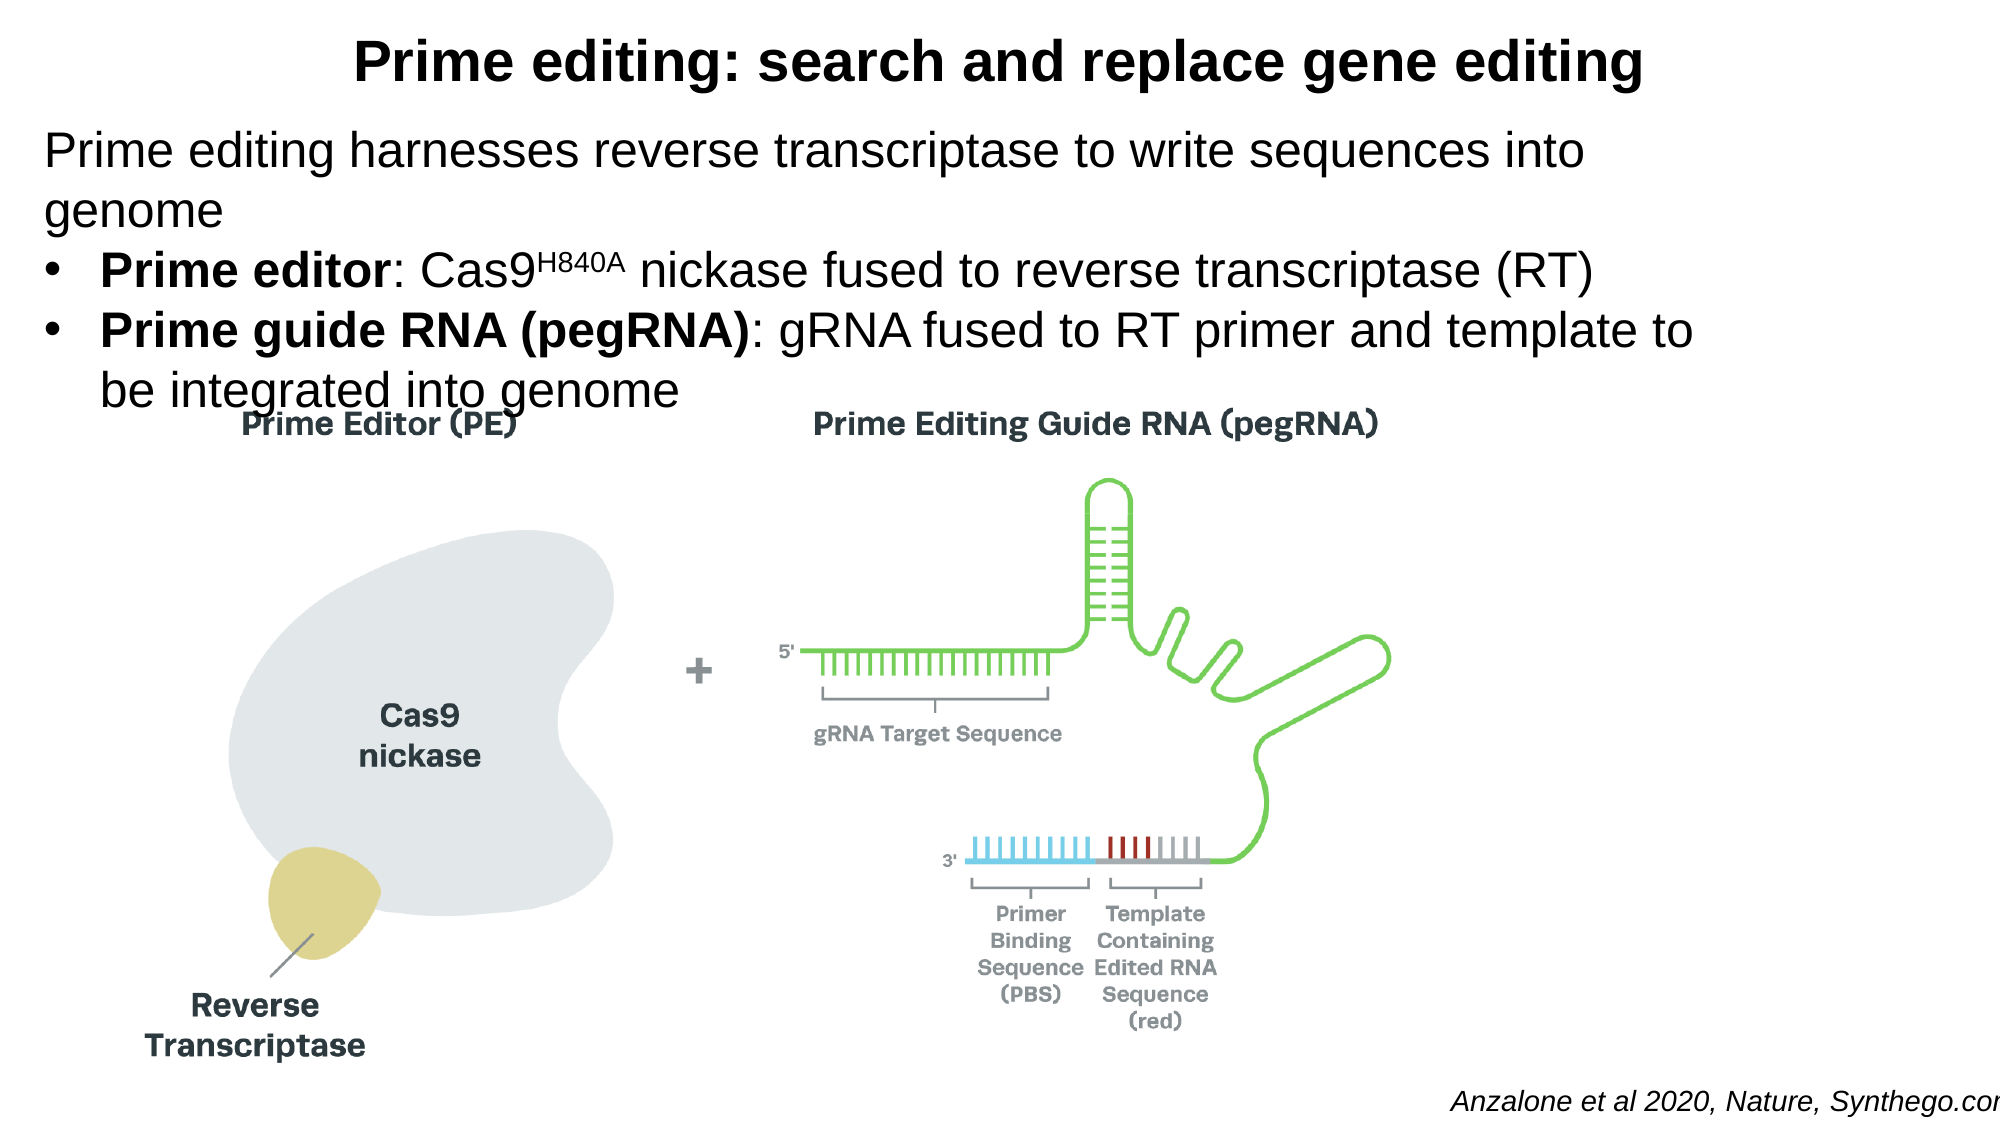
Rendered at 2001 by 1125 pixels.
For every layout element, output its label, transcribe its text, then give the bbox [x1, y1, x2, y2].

text_box Anzalone et al 2020, Nature, Synthego.com [1436, 1074, 2000, 1125]
picture [110, 380, 1414, 1094]
text_box Prime editing harnesses reverse transcriptase to write sequences into genome Prime editor: Cas9H840A nickase fused to reverse transcriptase (RT) Prime guide RNA (pegRNA): gRNA fused to RT primer and template to be integrated into genome [28, 110, 1756, 426]
text_box Prime editing: search and replace gene editing [0, 15, 2000, 101]
